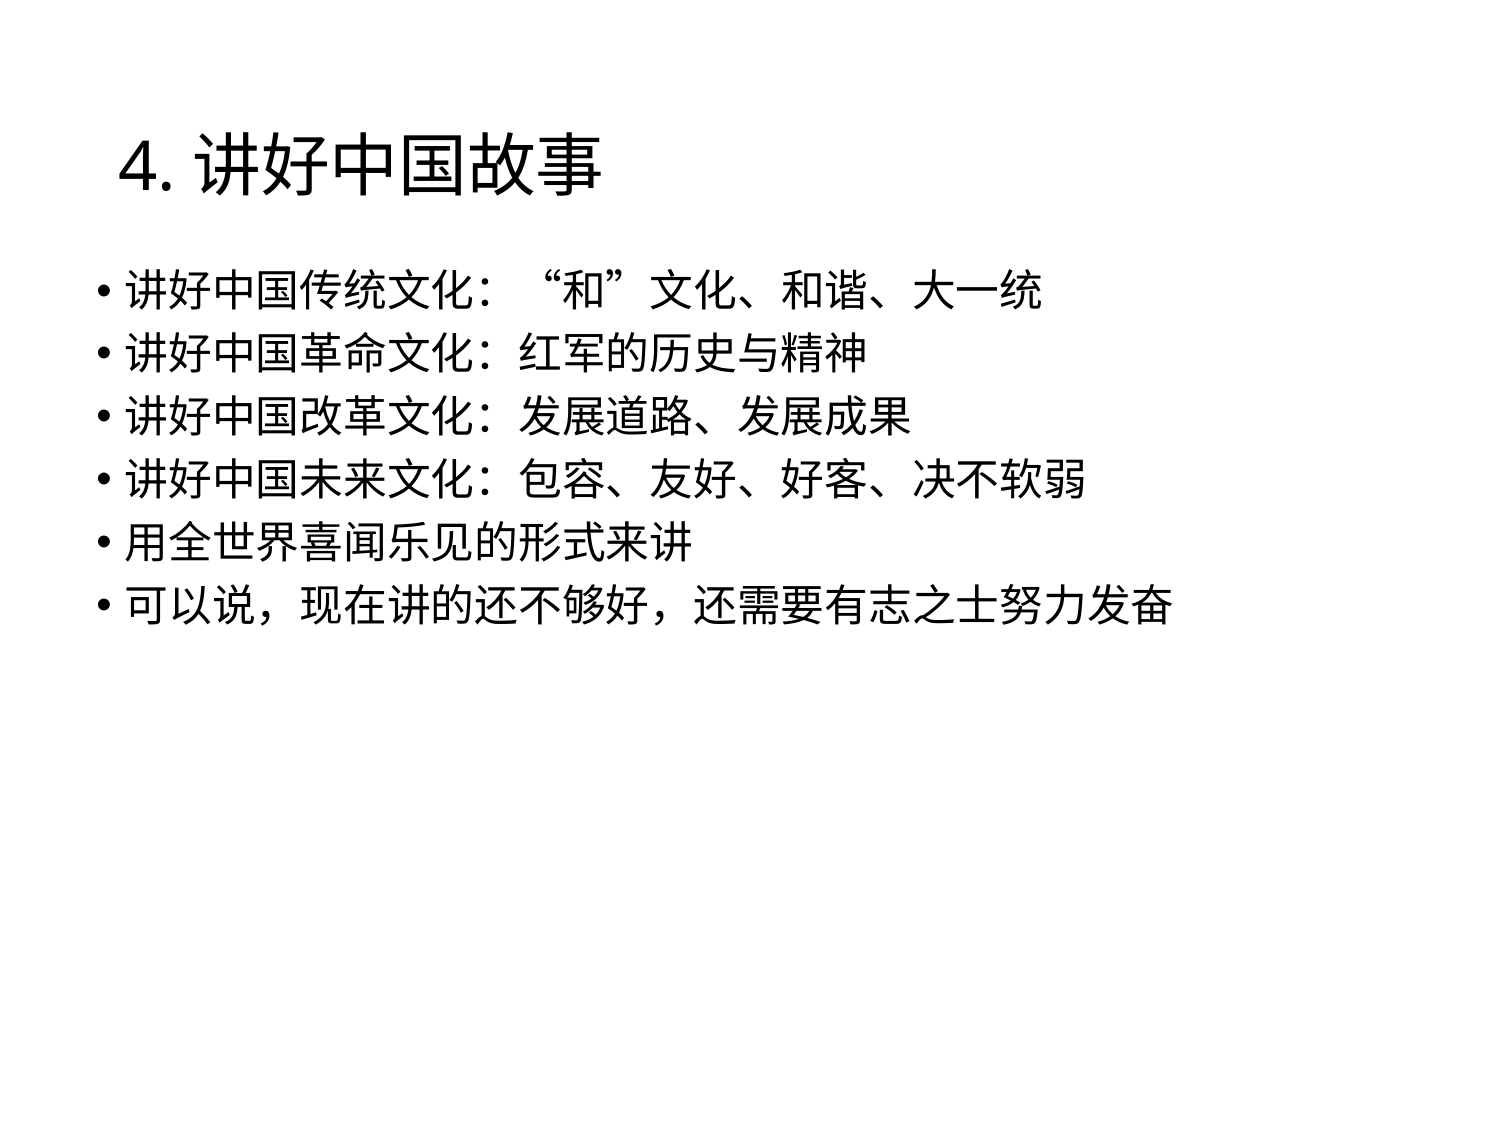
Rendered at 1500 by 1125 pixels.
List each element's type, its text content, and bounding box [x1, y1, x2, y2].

list 讲好中国传统文化：“和”文化、和谐、大一统 讲好中国革命文化：红军的历史与精神 讲好中国改革文化：发展道路、发展成果 讲好中国未来文化：包容、友好、好客、决不软弱 用全世界喜闻乐见的形式来讲 可以说，现在讲的还不够好，还需要有志之士努力发奋 [81, 261, 1412, 950]
title 4.讲好中国故事 [103, 59, 1397, 261]
